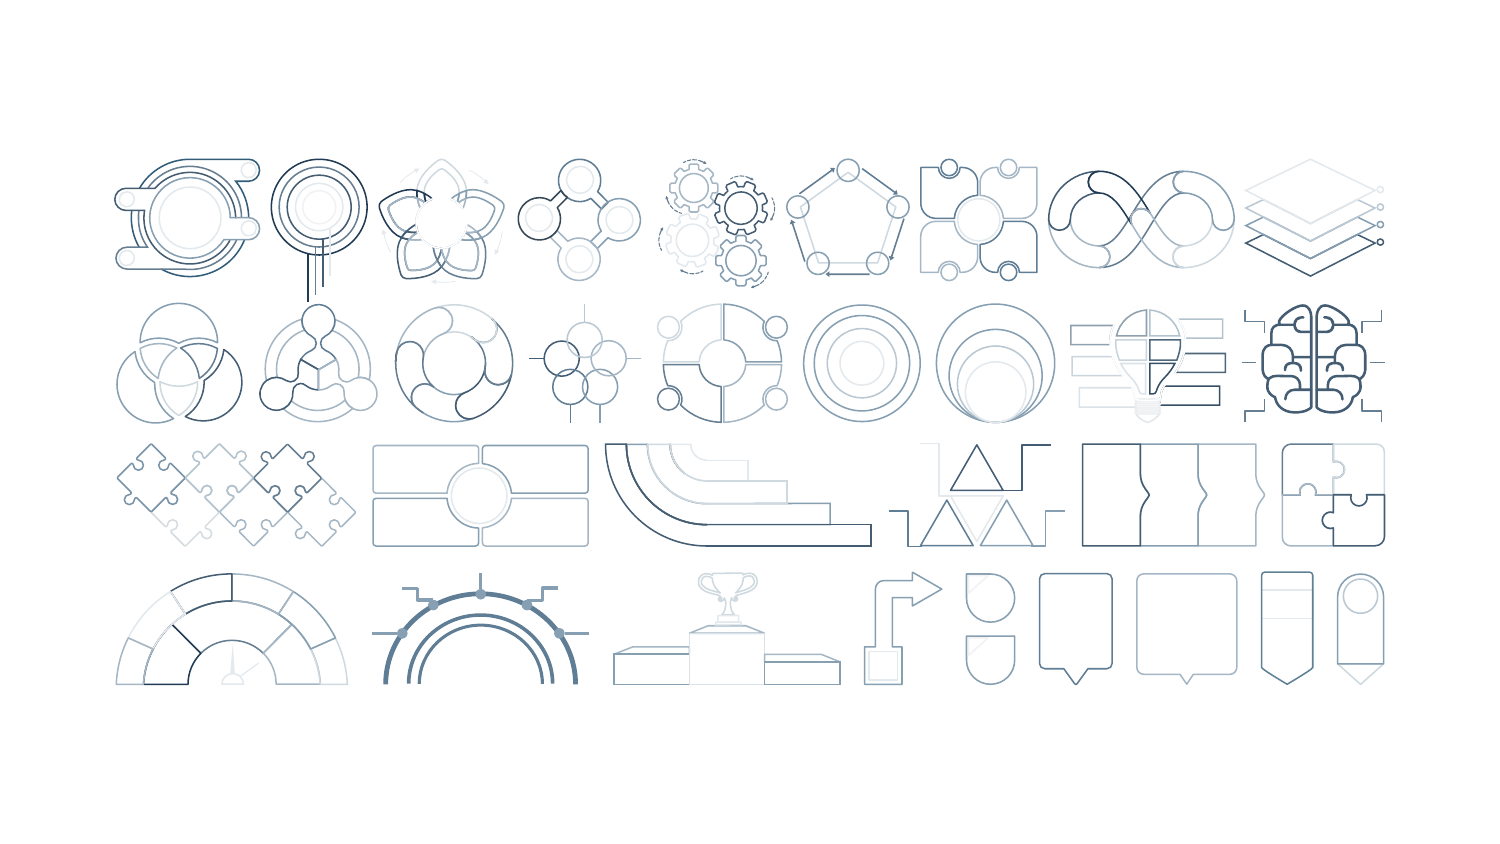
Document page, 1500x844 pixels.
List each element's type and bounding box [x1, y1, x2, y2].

text_box [786, 159, 910, 278]
text_box [864, 571, 943, 685]
text_box [1048, 170, 1235, 268]
text_box [605, 443, 872, 547]
text_box [528, 303, 642, 423]
text_box [888, 443, 1066, 547]
text_box [803, 304, 921, 422]
text_box [1261, 571, 1314, 685]
text_box [114, 159, 260, 287]
text_box [1245, 158, 1385, 277]
text_box [116, 443, 356, 547]
text_box [1136, 573, 1237, 685]
text_box [378, 159, 505, 294]
text_box [1281, 443, 1385, 547]
text_box [271, 159, 368, 303]
text_box [395, 304, 513, 422]
text_box [1039, 573, 1113, 685]
text_box [371, 572, 590, 685]
text_box [936, 303, 1055, 423]
text_box [116, 573, 348, 685]
text_box [658, 159, 776, 289]
text_box [1070, 303, 1226, 423]
text_box [372, 445, 589, 547]
text_box [966, 635, 1015, 685]
text_box [1241, 303, 1386, 423]
text_box [515, 158, 647, 281]
text_box [657, 303, 788, 423]
text_box [613, 572, 841, 685]
text_box [966, 573, 1015, 623]
text_box [116, 303, 243, 424]
text_box [920, 158, 1038, 281]
text_box [257, 304, 380, 422]
text_box [1337, 573, 1384, 685]
text_box [1082, 443, 1265, 547]
